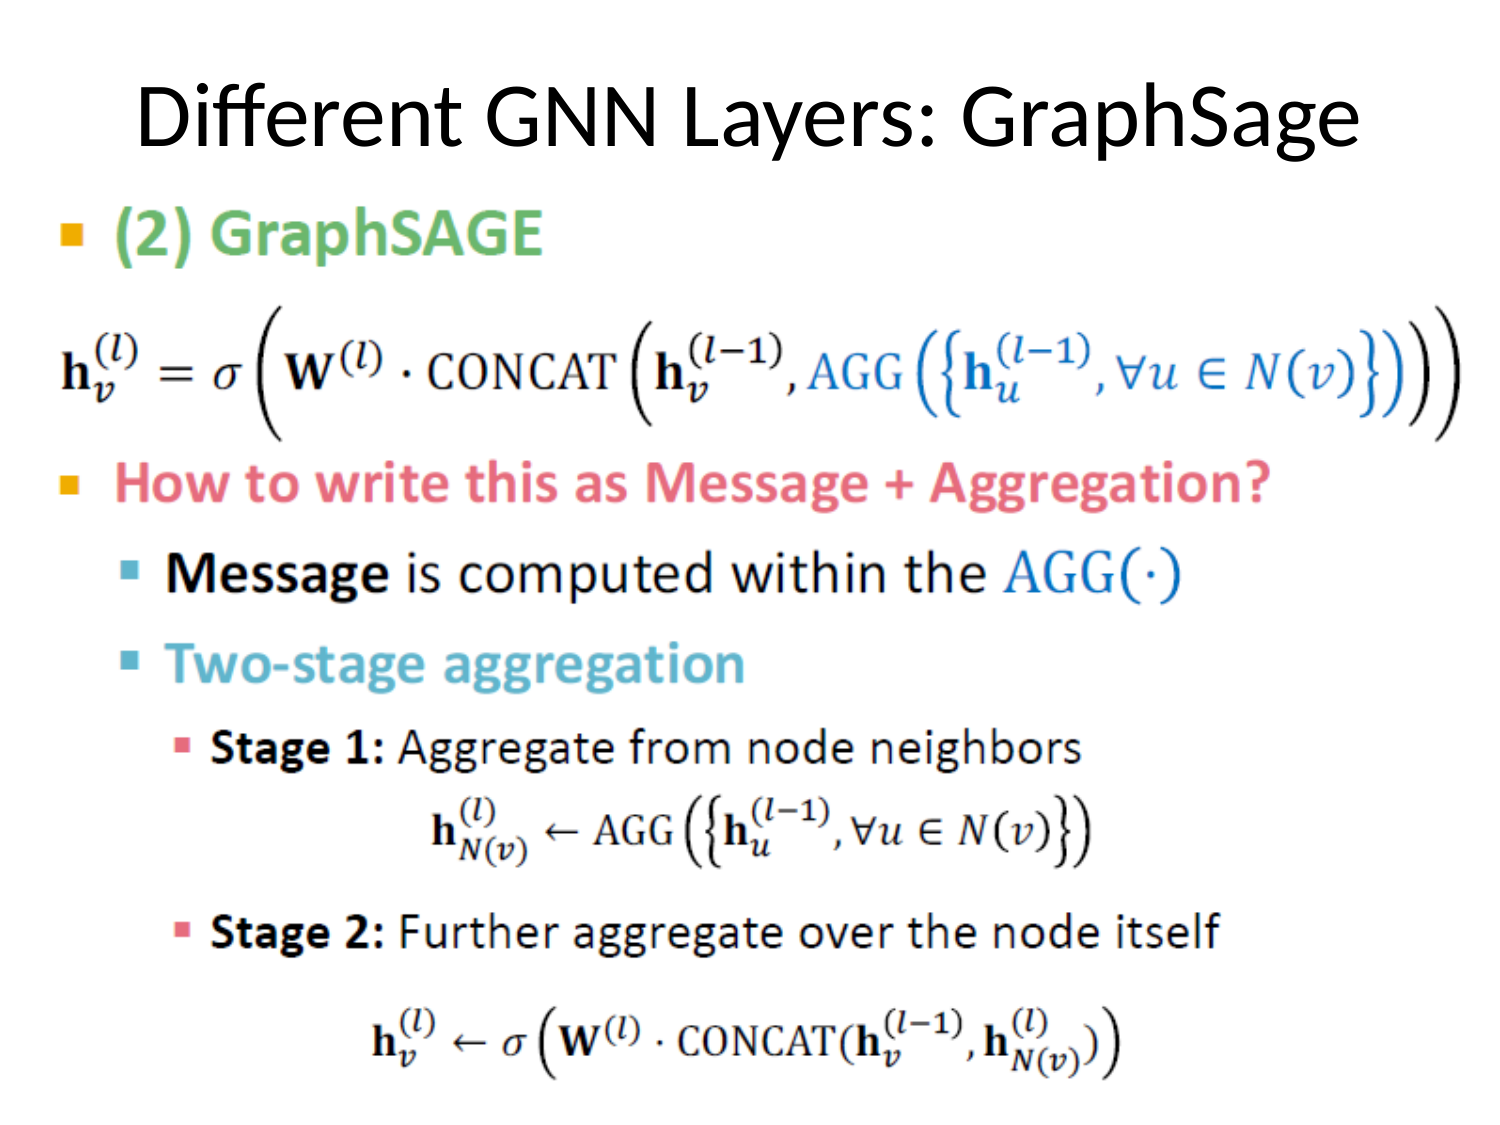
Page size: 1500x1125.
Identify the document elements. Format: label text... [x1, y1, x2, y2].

picture [12, 188, 1475, 1088]
title Different GNN Layers: GraphSage [75, 45, 1425, 175]
